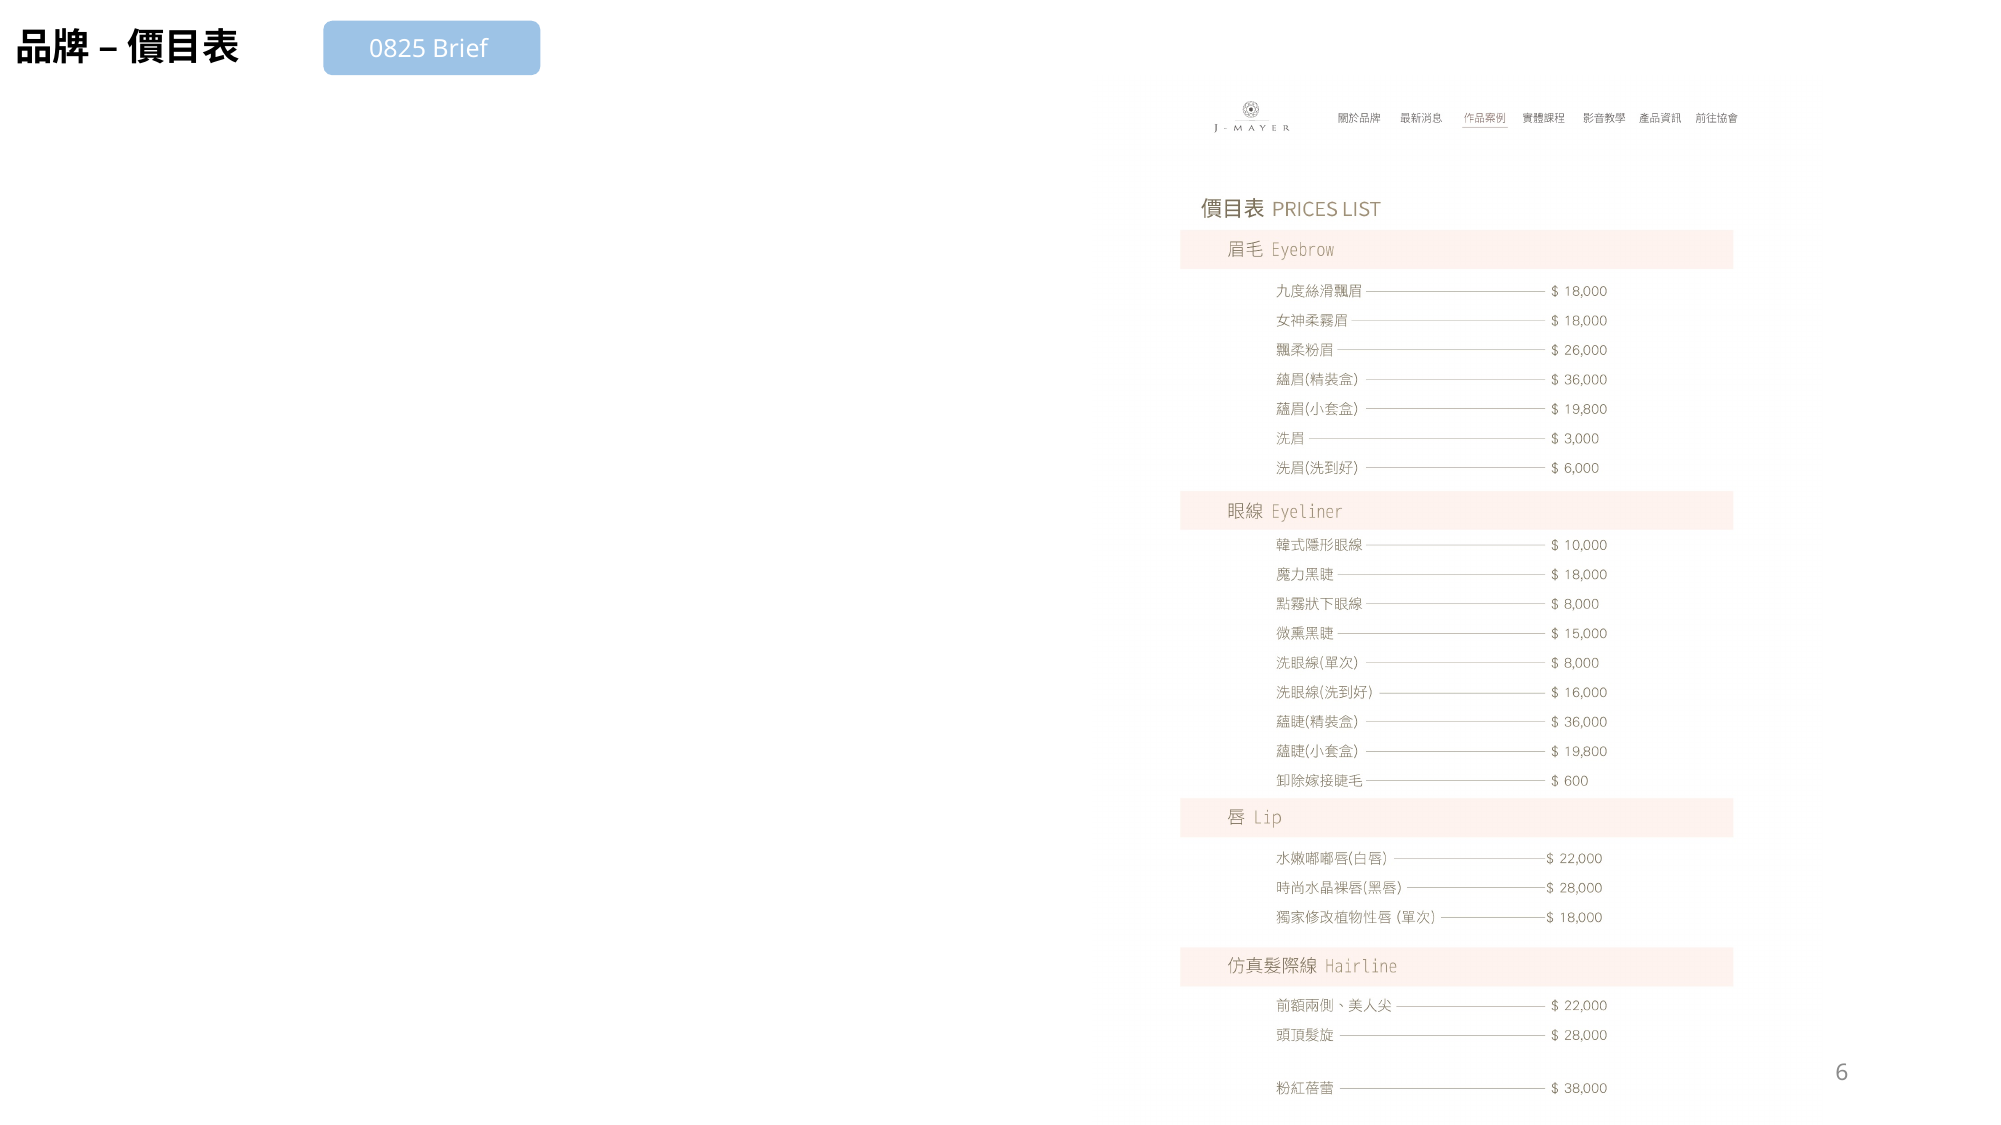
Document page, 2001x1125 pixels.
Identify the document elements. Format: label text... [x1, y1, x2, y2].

text_box 0825 Brief [322, 19, 542, 77]
picture [1092, 75, 1823, 1125]
slide_number 6 [1823, 1042, 1864, 1103]
text_box 品牌 – 價目表 [0, 0, 1768, 103]
